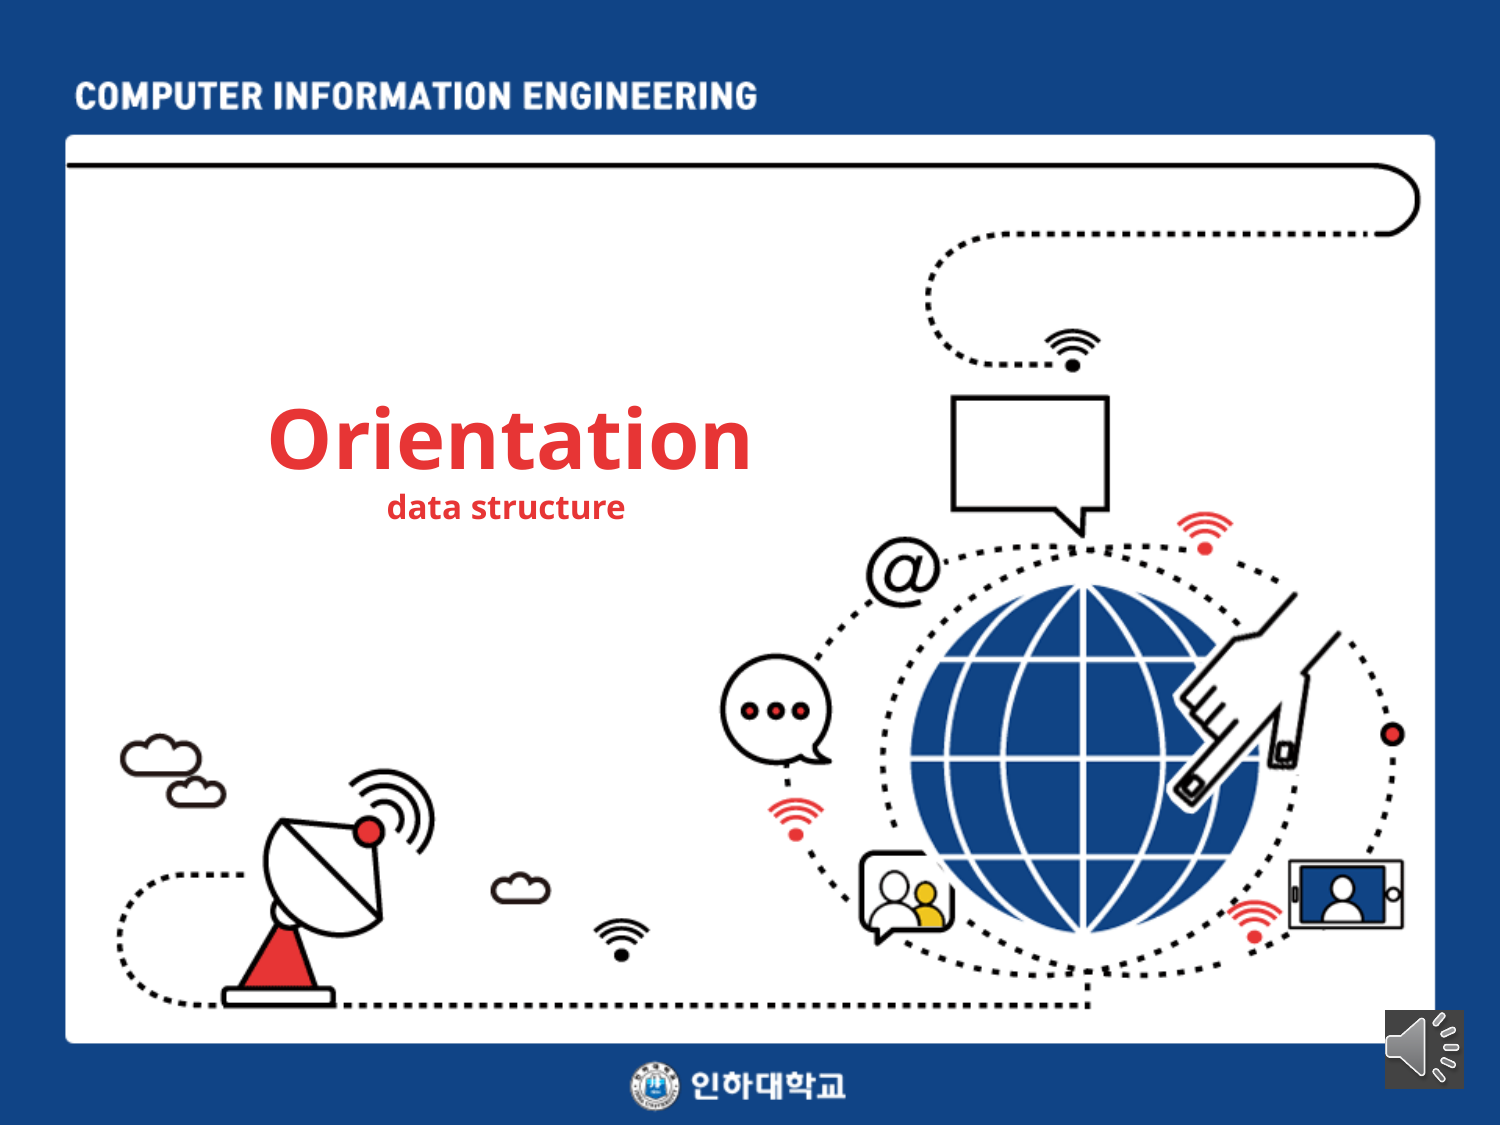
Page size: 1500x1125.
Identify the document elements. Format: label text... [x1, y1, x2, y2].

title Orientation data structure [69, 367, 953, 546]
picture [0, 0, 1500, 1125]
